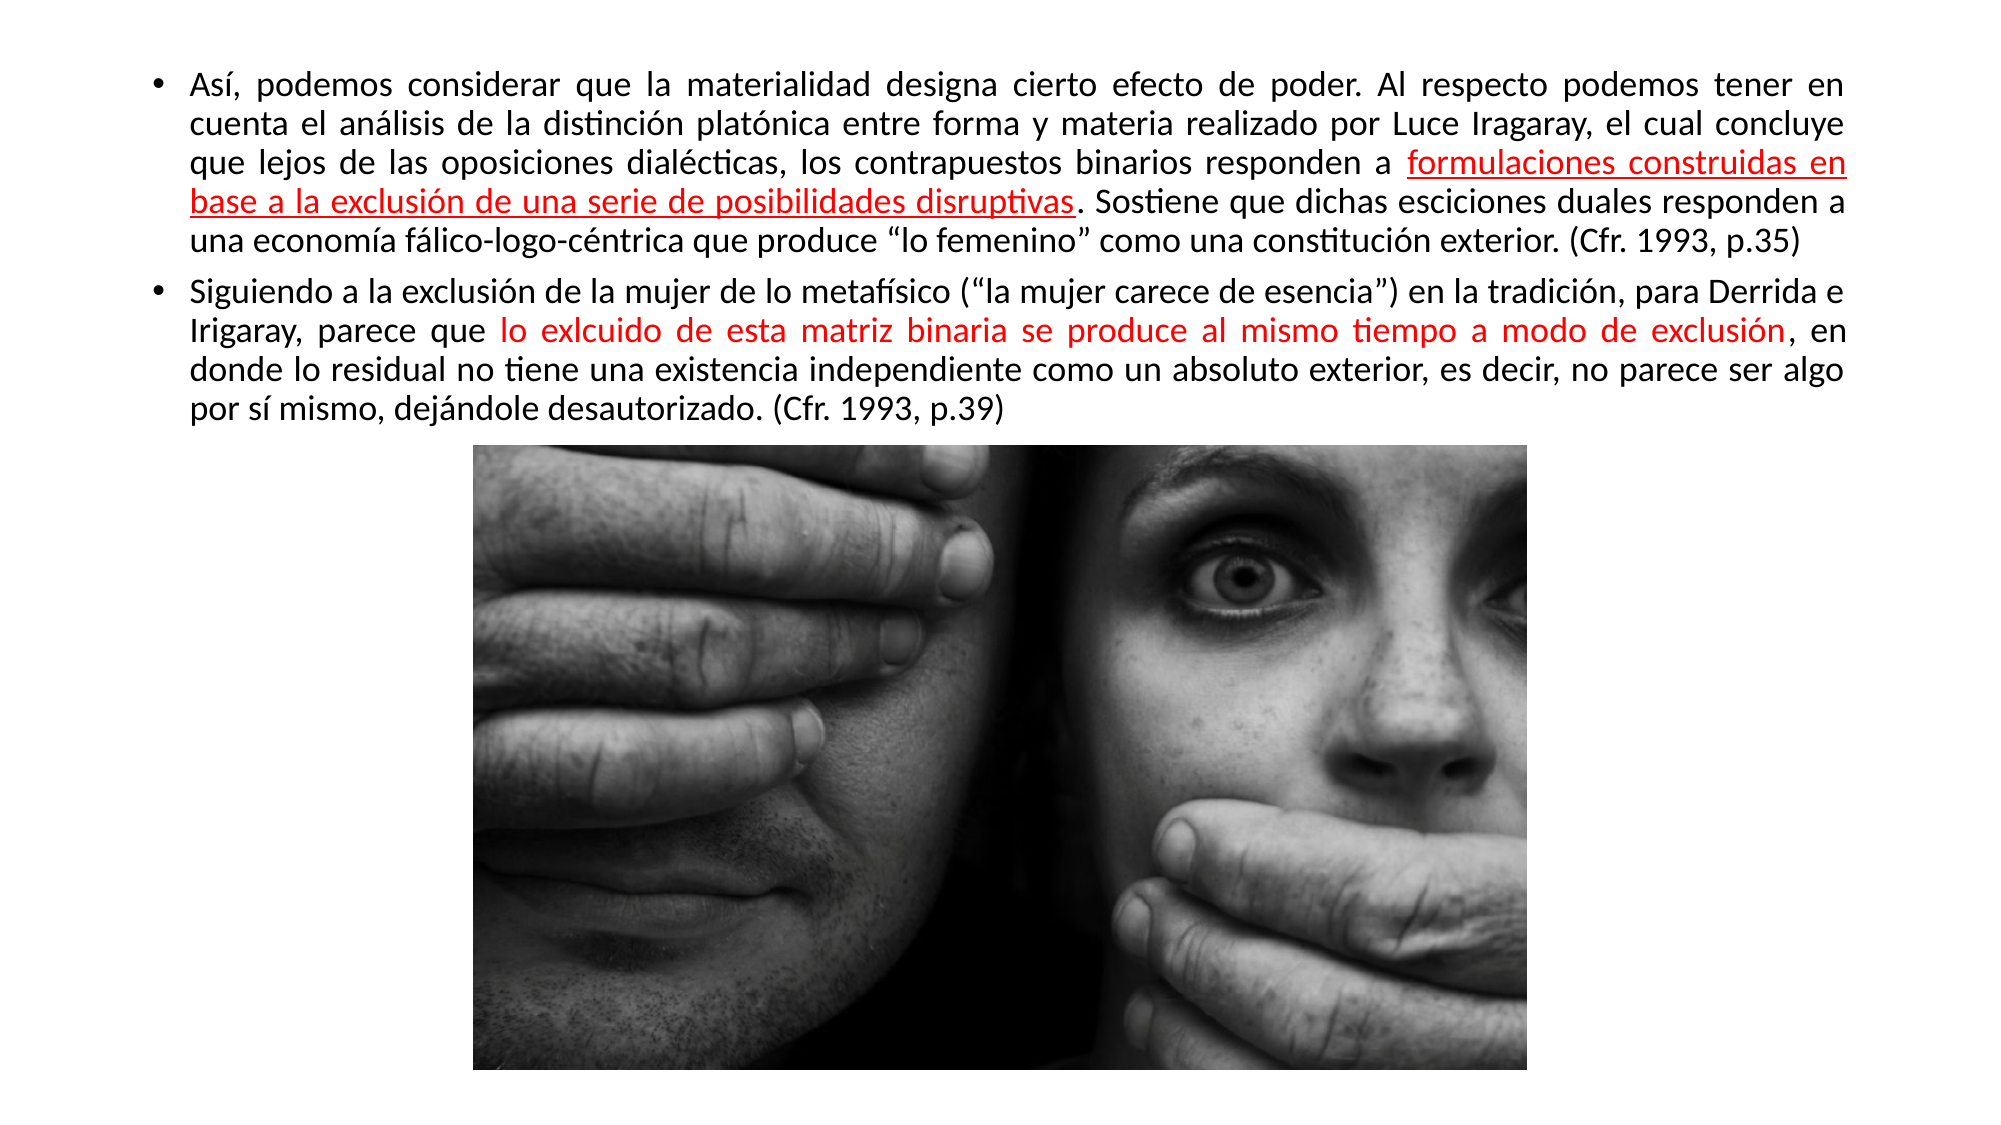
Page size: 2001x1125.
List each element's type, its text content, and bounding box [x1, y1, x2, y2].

list Así, podemos considerar que la materialidad designa cierto efecto de poder. Al respecto podemos tener en cuenta el análisis de la distinción platónica entre forma y materia realizado por Luce Iragaray, el cual concluye que lejos de las oposiciones dialécticas, los contrapuestos binarios responden a formulaciones construidas en base a la exclusión de una serie de posibilidades disruptivas. Sostiene que dichas esciciones duales responden a una economía fálico-logo-céntrica que produce “lo femenino” como una constitución exterior. (Cfr. 1993, p.35) Siguiendo a la exclusión de la mujer de lo metafísico (“la mujer carece de esencia”) en la tradición, para Derrida e Irigaray, parece que lo exlcuido de esta matriz binaria se produce al mismo tiempo a modo de exclusión, en donde lo residual no tiene una existencia independiente como un absoluto exterior, es decir, no parece ser algo por sí mismo, dejándole desautorizado. (Cfr. 1993, p.39) [137, 57, 1863, 446]
picture [473, 445, 1527, 1070]
